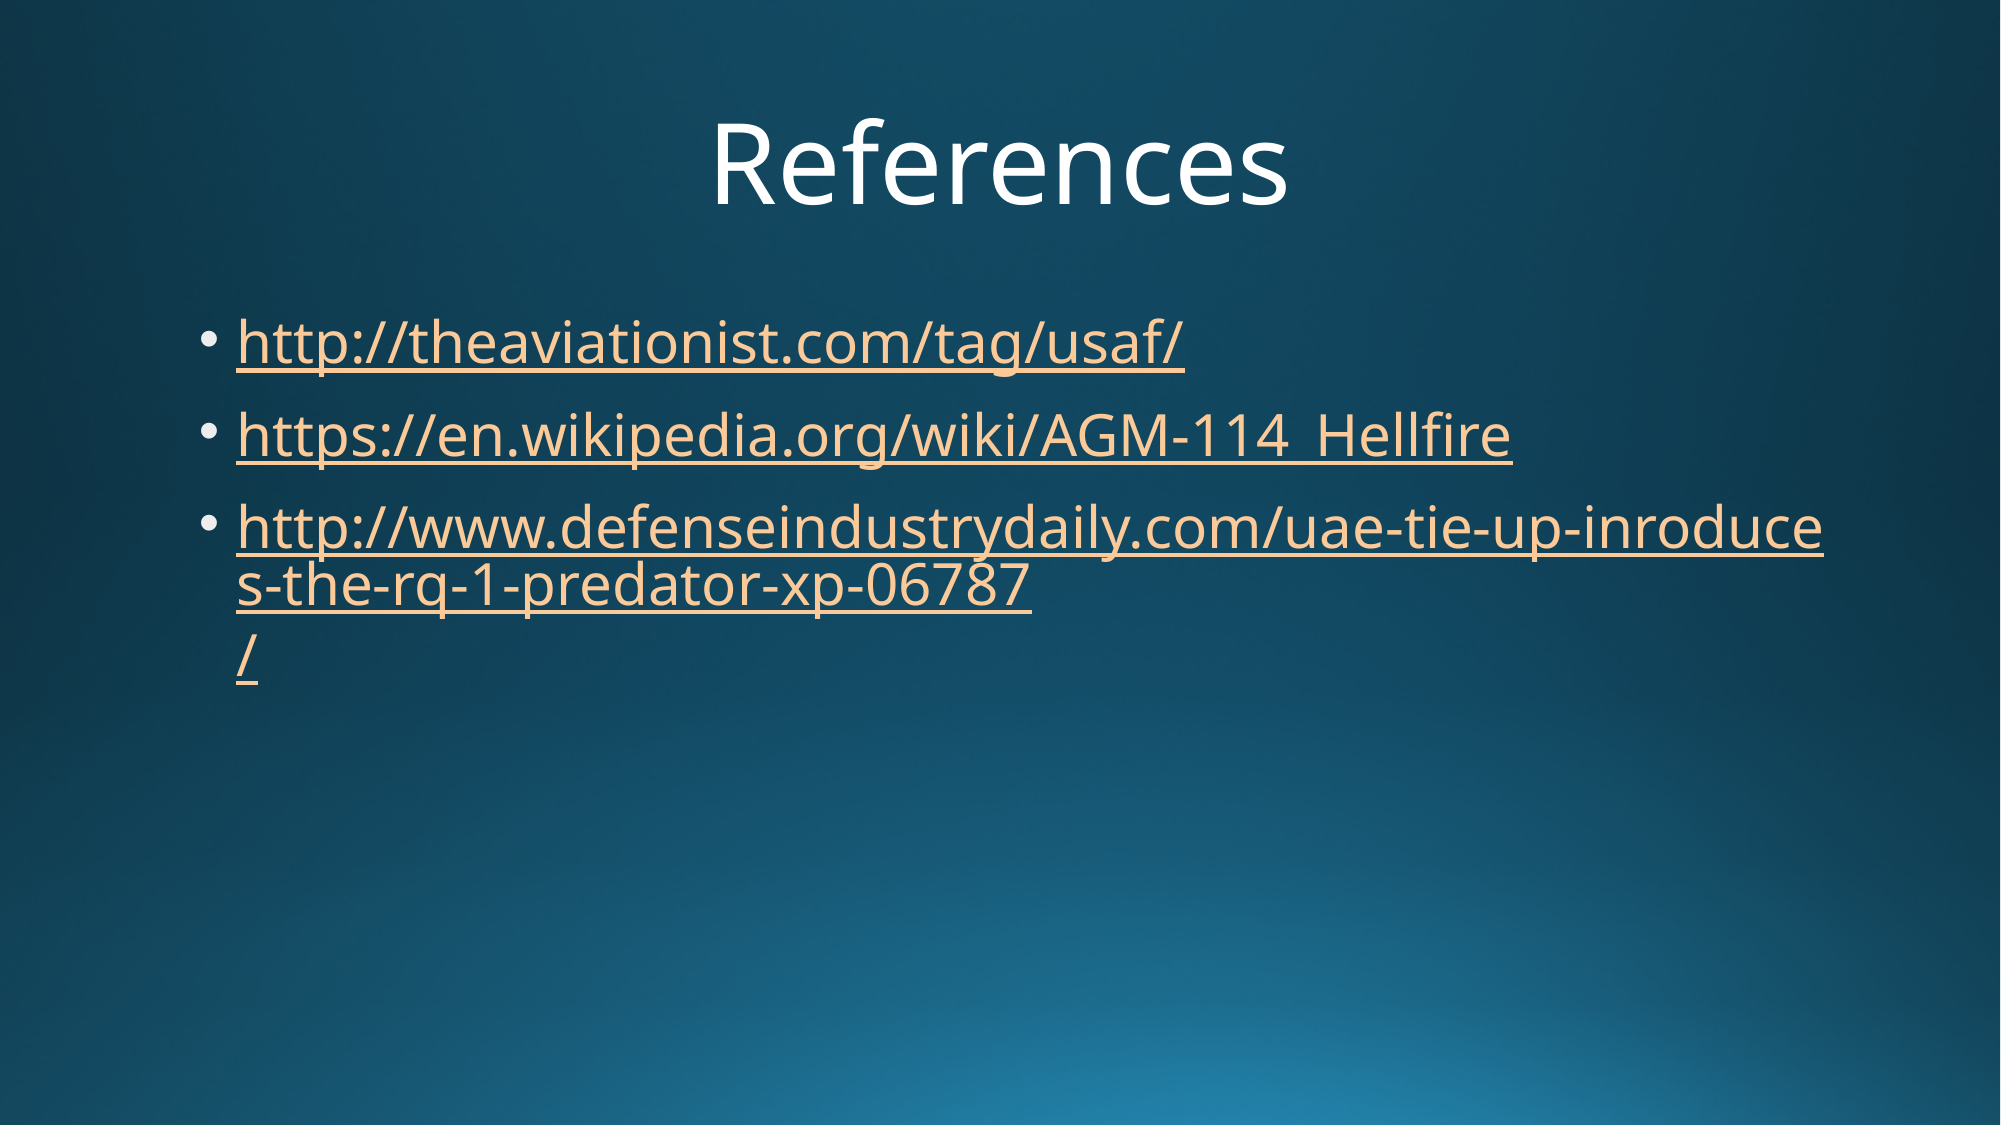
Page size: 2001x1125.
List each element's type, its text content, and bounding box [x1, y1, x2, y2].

title References [137, 59, 1863, 278]
list http://theaviationist.com/tag/usaf/ https://en.wikipedia.org/wiki/AGM-114_Hellfire http://www.defenseindustrydaily.com/uae-tie-up-inroduces-the-rq-1-predator-xp-06787/ [183, 299, 1863, 1014]
picture [0, 0, 2001, 1125]
